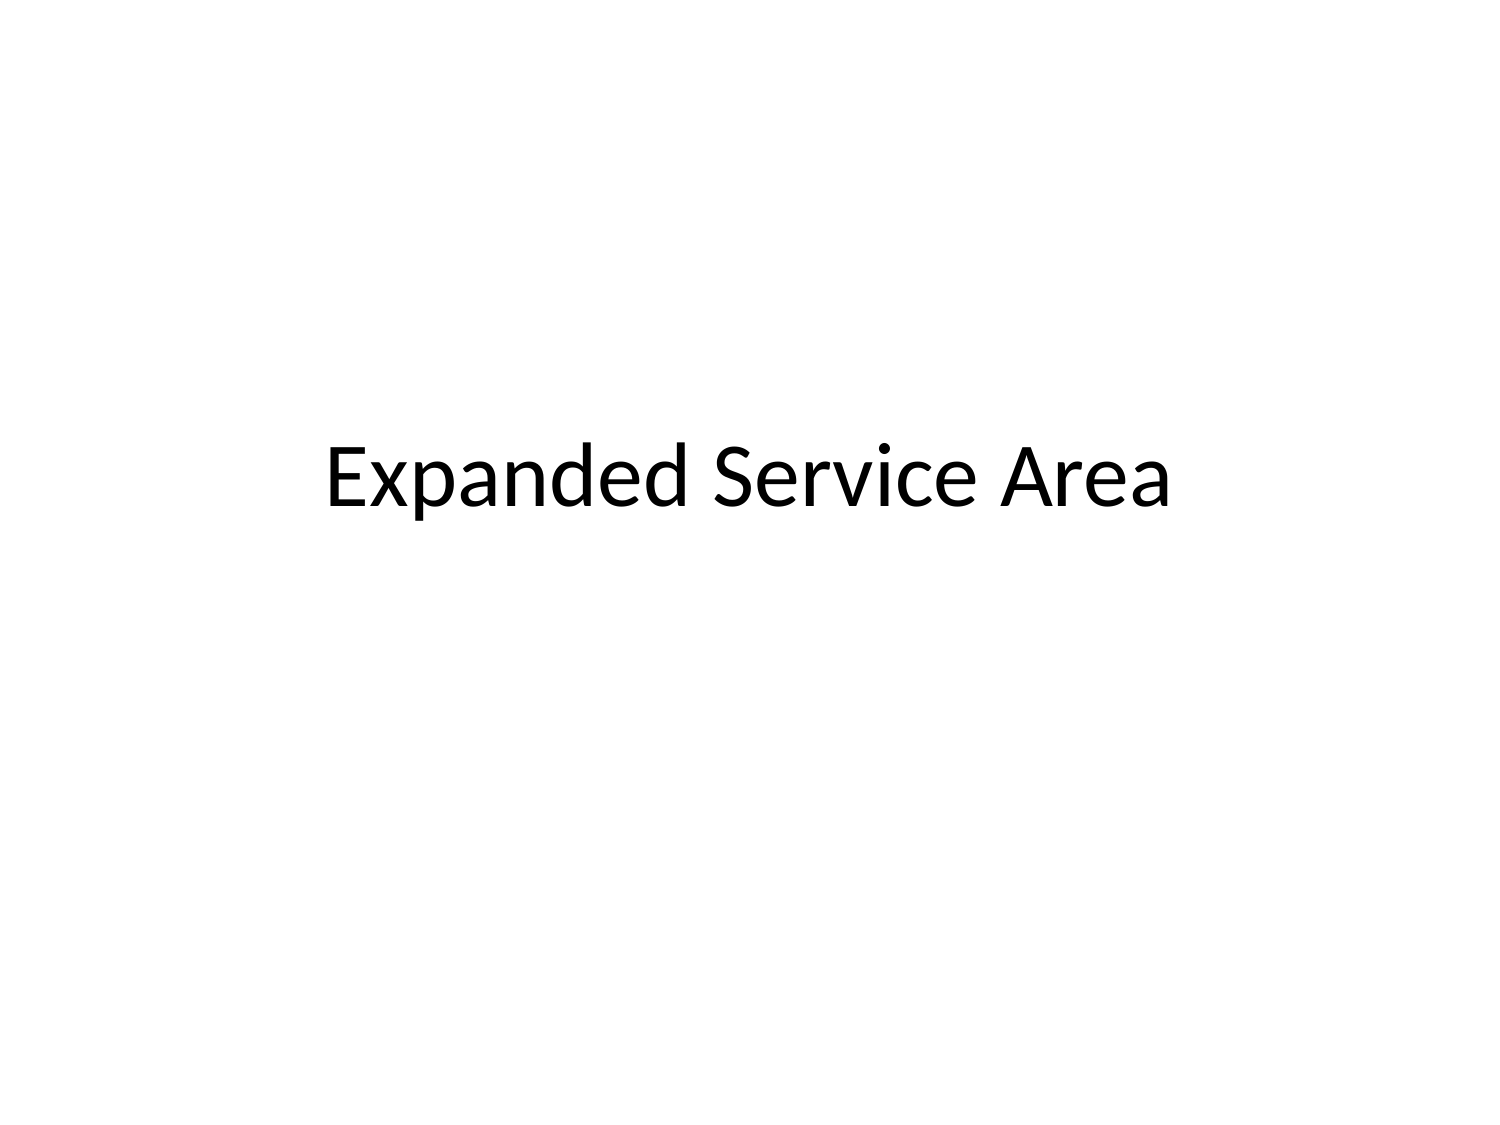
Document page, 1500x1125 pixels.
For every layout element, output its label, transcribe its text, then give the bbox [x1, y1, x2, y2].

title Expanded Service Area [112, 349, 1388, 591]
